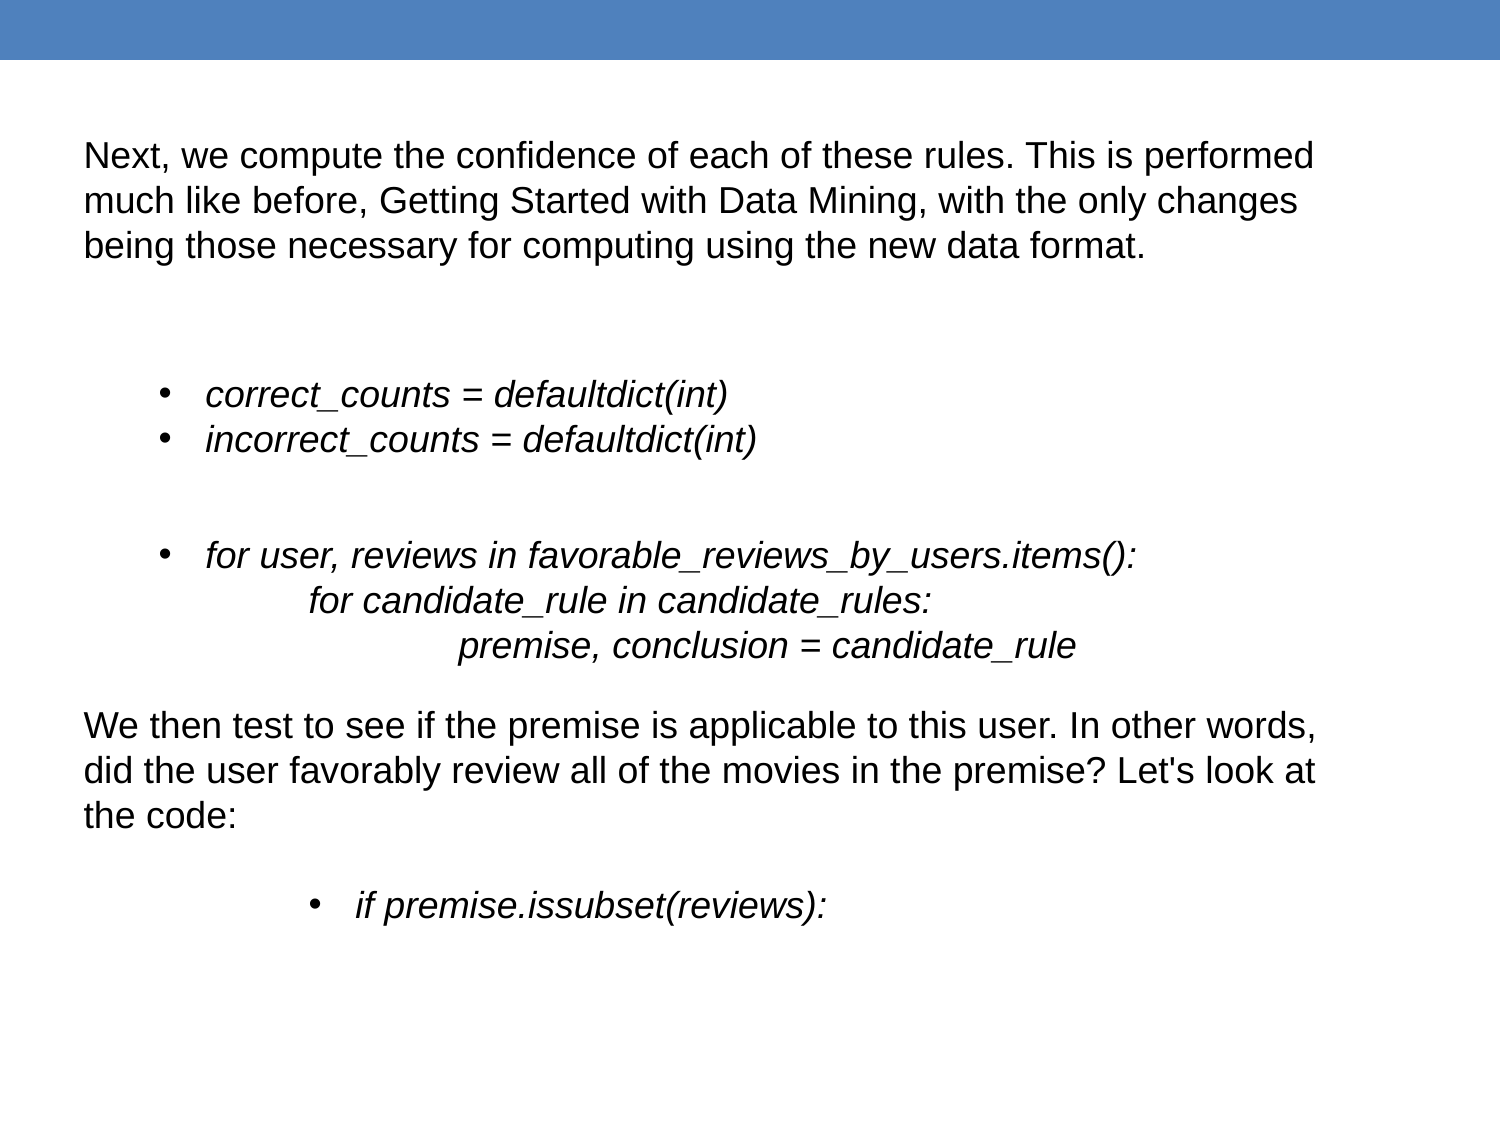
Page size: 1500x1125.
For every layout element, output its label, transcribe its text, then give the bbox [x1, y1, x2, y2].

text_box We then test to see if the premise is applicable to this user. In other words, did the user favorably review all of the movies in the premise? Let's look at the code: if premise.issubset(reviews): [68, 693, 1388, 934]
text_box correct_counts = defaultdict(int) incorrect_counts = defaultdict(int) [68, 362, 1388, 468]
text_box Next, we compute the confidence of each of these rules. This is performed much like before, Getting Started with Data Mining, with the only changes being those necessary for computing using the new data format. [68, 123, 1360, 274]
text_box for user, reviews in favorable_reviews_by_users.items(): for candidate_rule in candidate_rules: premise, conclusion = candidate_rule [68, 523, 1360, 673]
